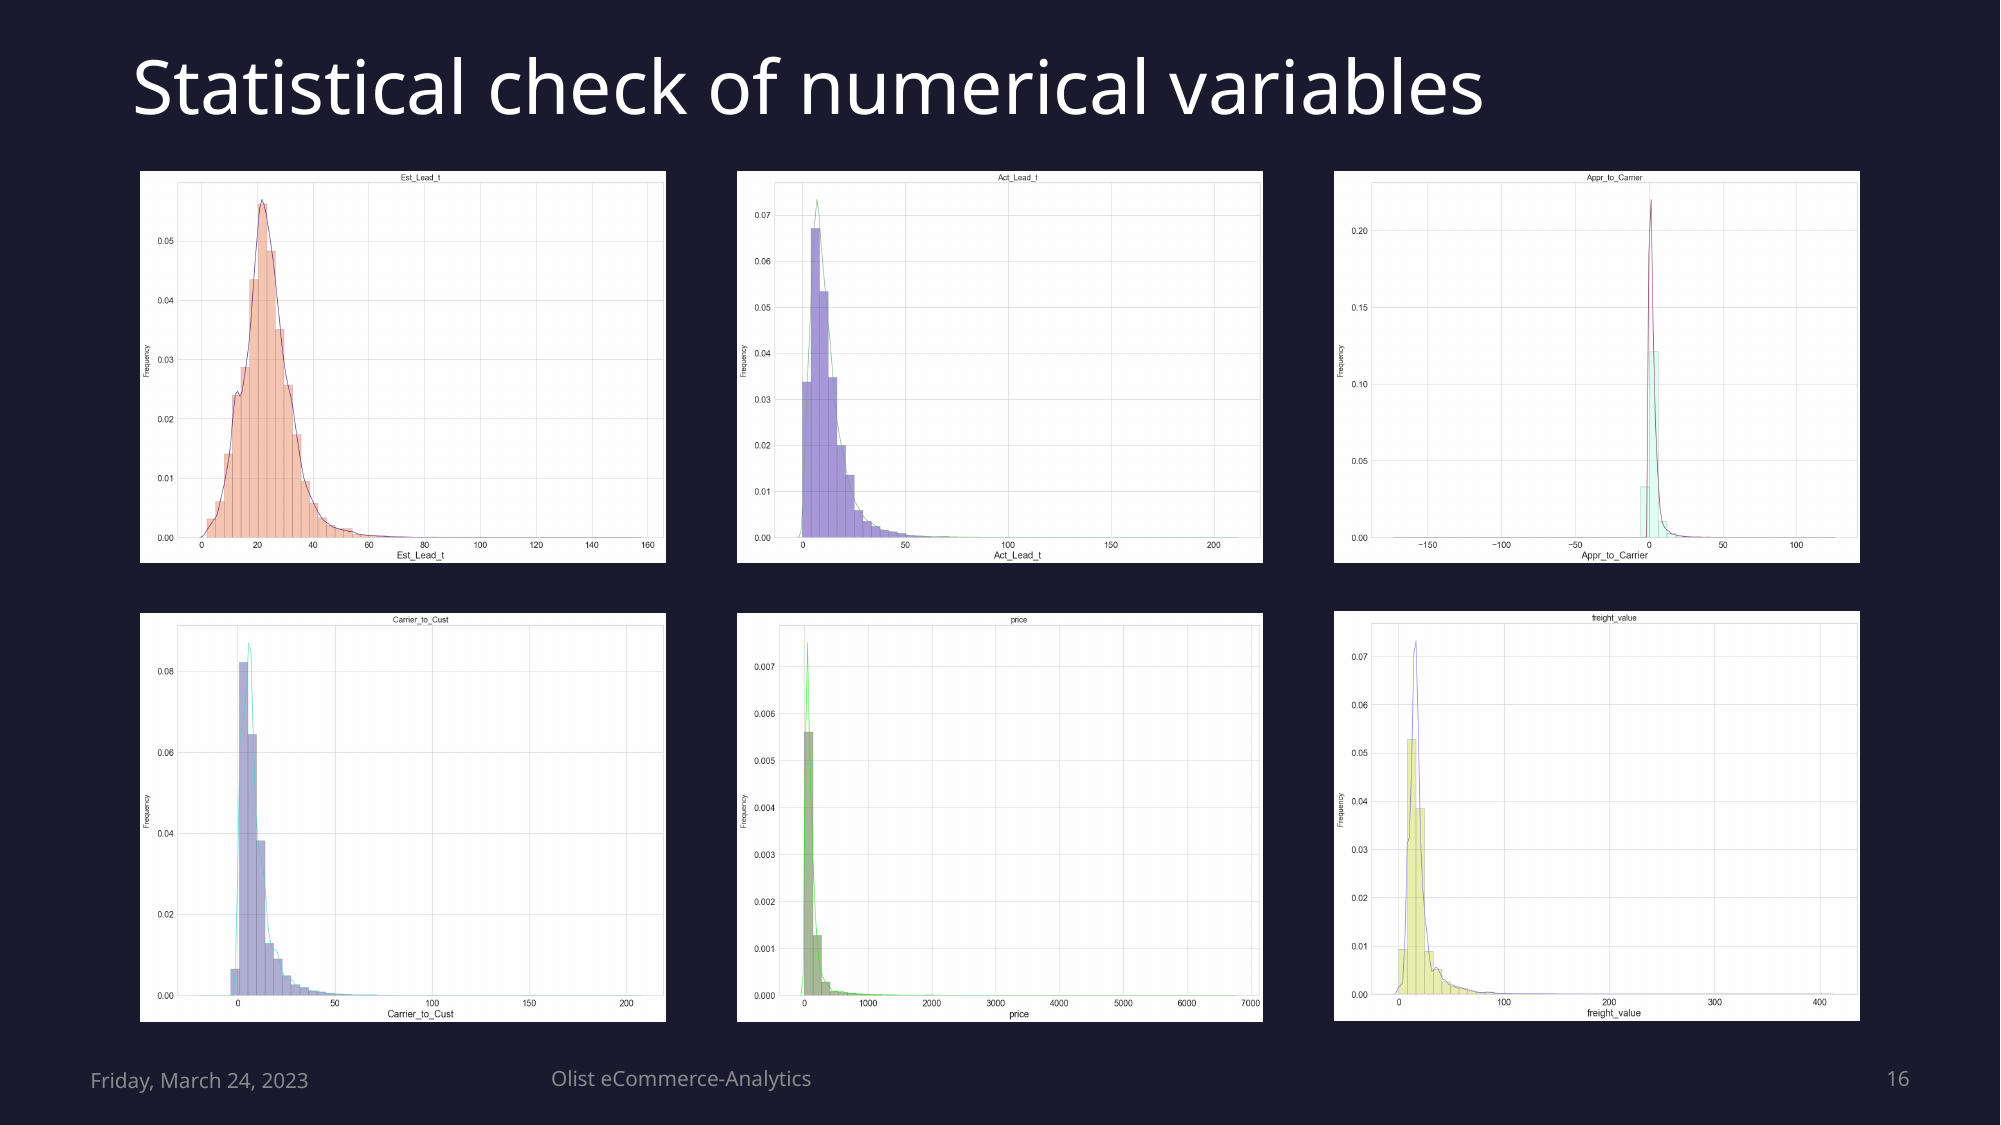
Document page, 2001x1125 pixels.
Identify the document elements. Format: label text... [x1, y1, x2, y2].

picture [139, 171, 666, 563]
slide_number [90, 1067, 522, 1093]
picture [1334, 171, 1860, 563]
picture [737, 613, 1263, 1022]
footer Olist eCommerce-Analytics [551, 1067, 1598, 1093]
picture [139, 613, 666, 1022]
slide_number 16 [1632, 1067, 1910, 1093]
picture [737, 171, 1263, 563]
text_box Statistical check of numerical variables [117, 32, 1860, 137]
picture [1334, 611, 1860, 1021]
